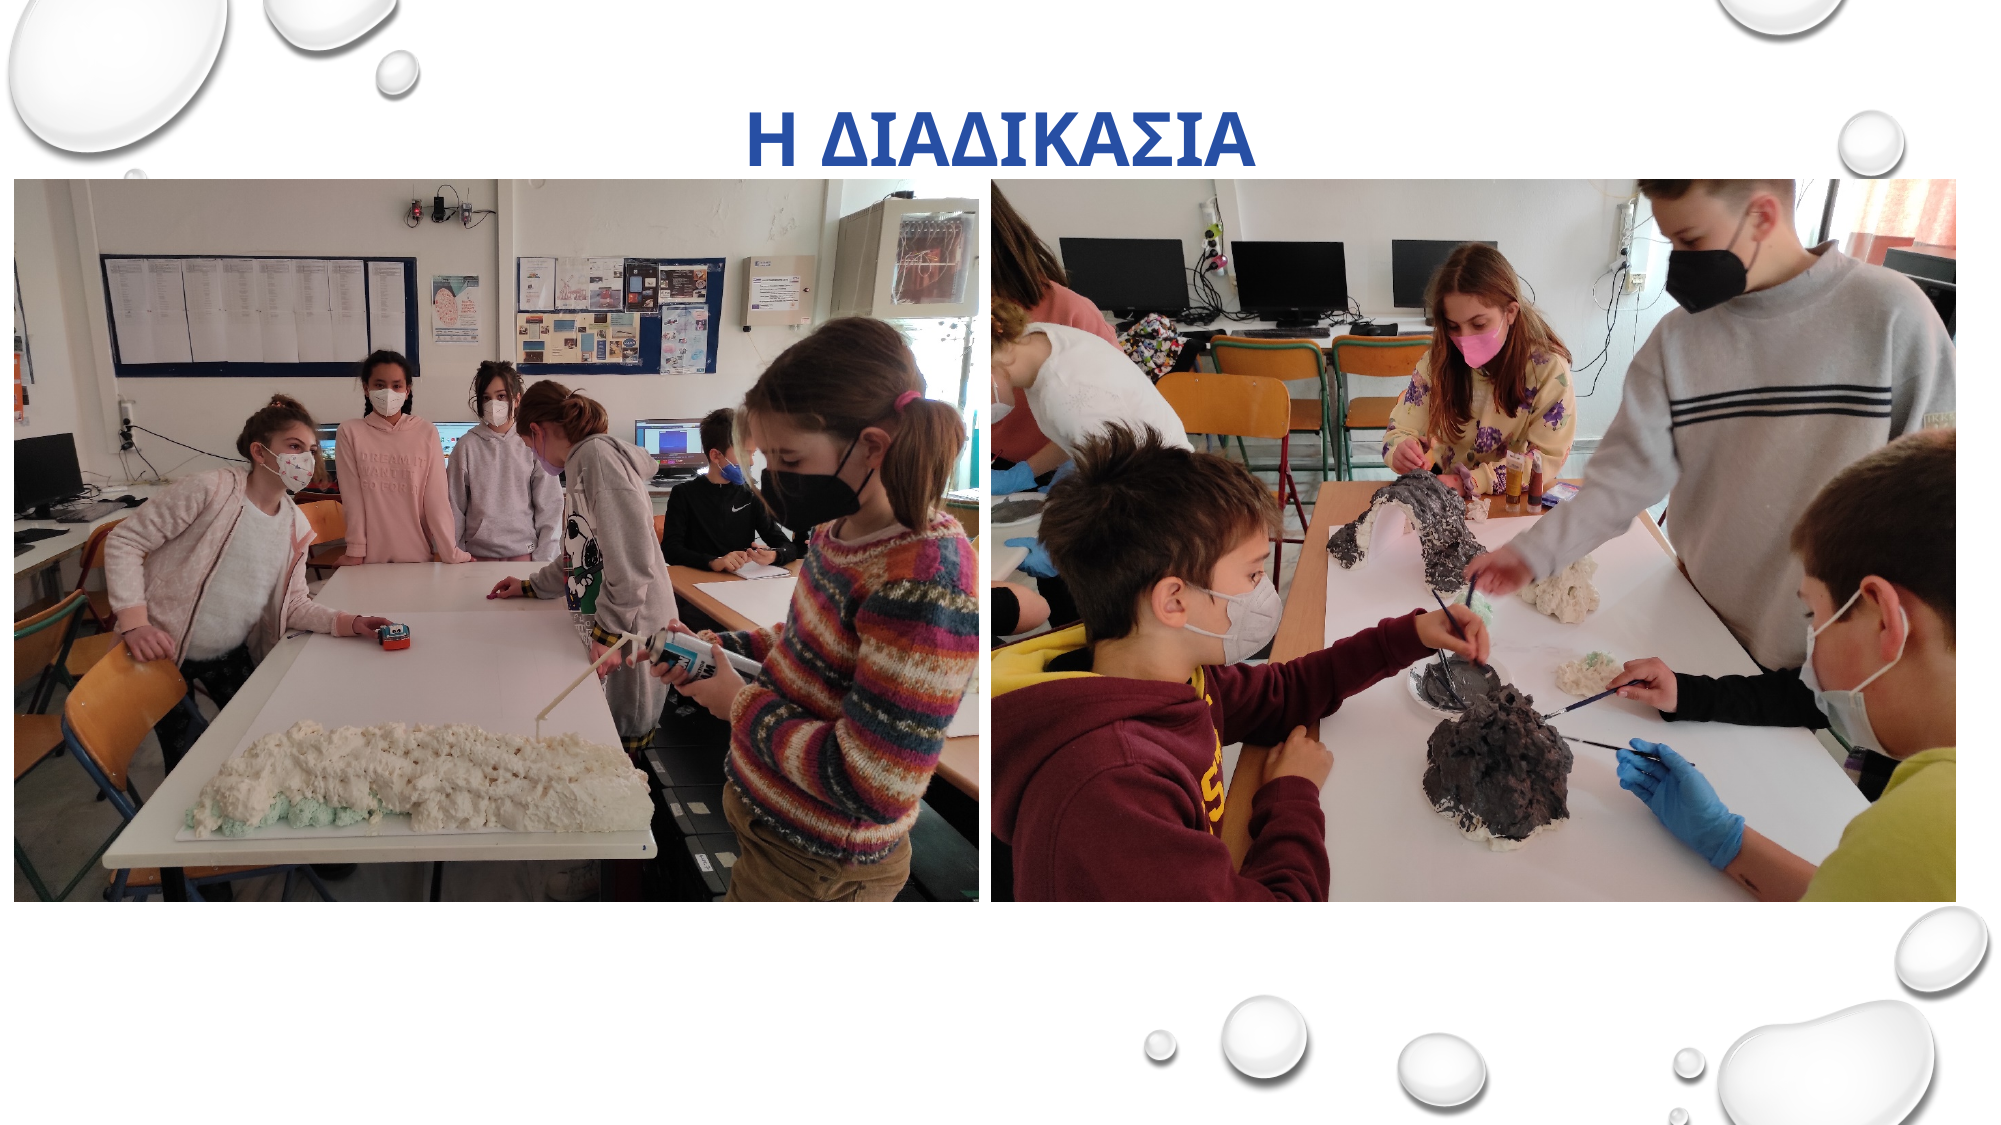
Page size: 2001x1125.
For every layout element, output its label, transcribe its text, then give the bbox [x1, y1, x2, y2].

text_box Η ΔΙΑΔΙΚΑΣΙΑ [149, 101, 1850, 180]
picture [0, 0, 2000, 1125]
